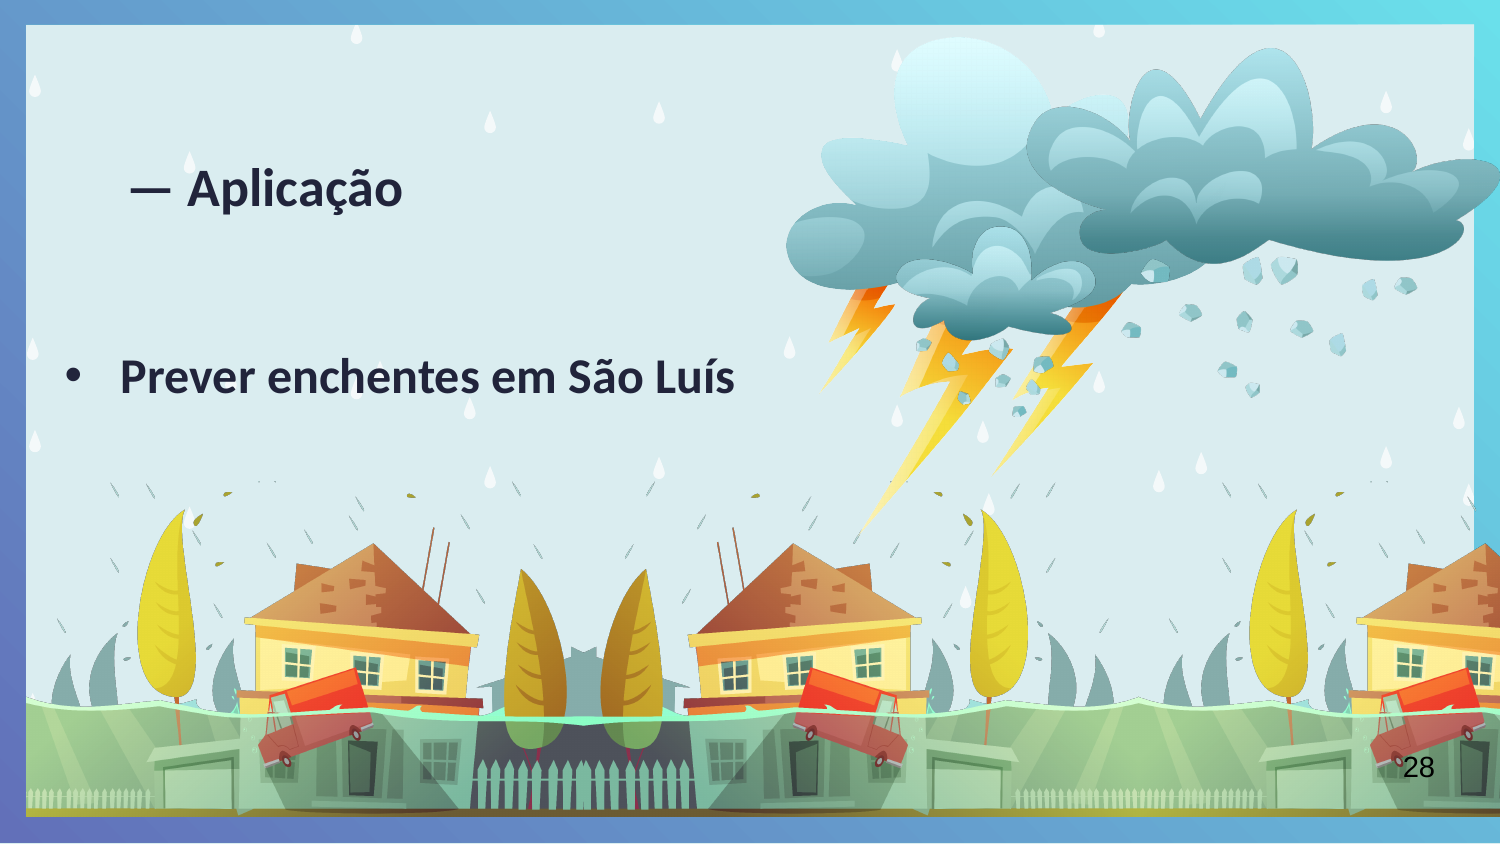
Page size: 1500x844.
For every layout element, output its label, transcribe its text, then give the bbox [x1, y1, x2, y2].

picture [26, 36, 1500, 818]
subtitle Prever enchentes em São Luís [26, 267, 780, 481]
title — Aplicação [111, 136, 780, 233]
